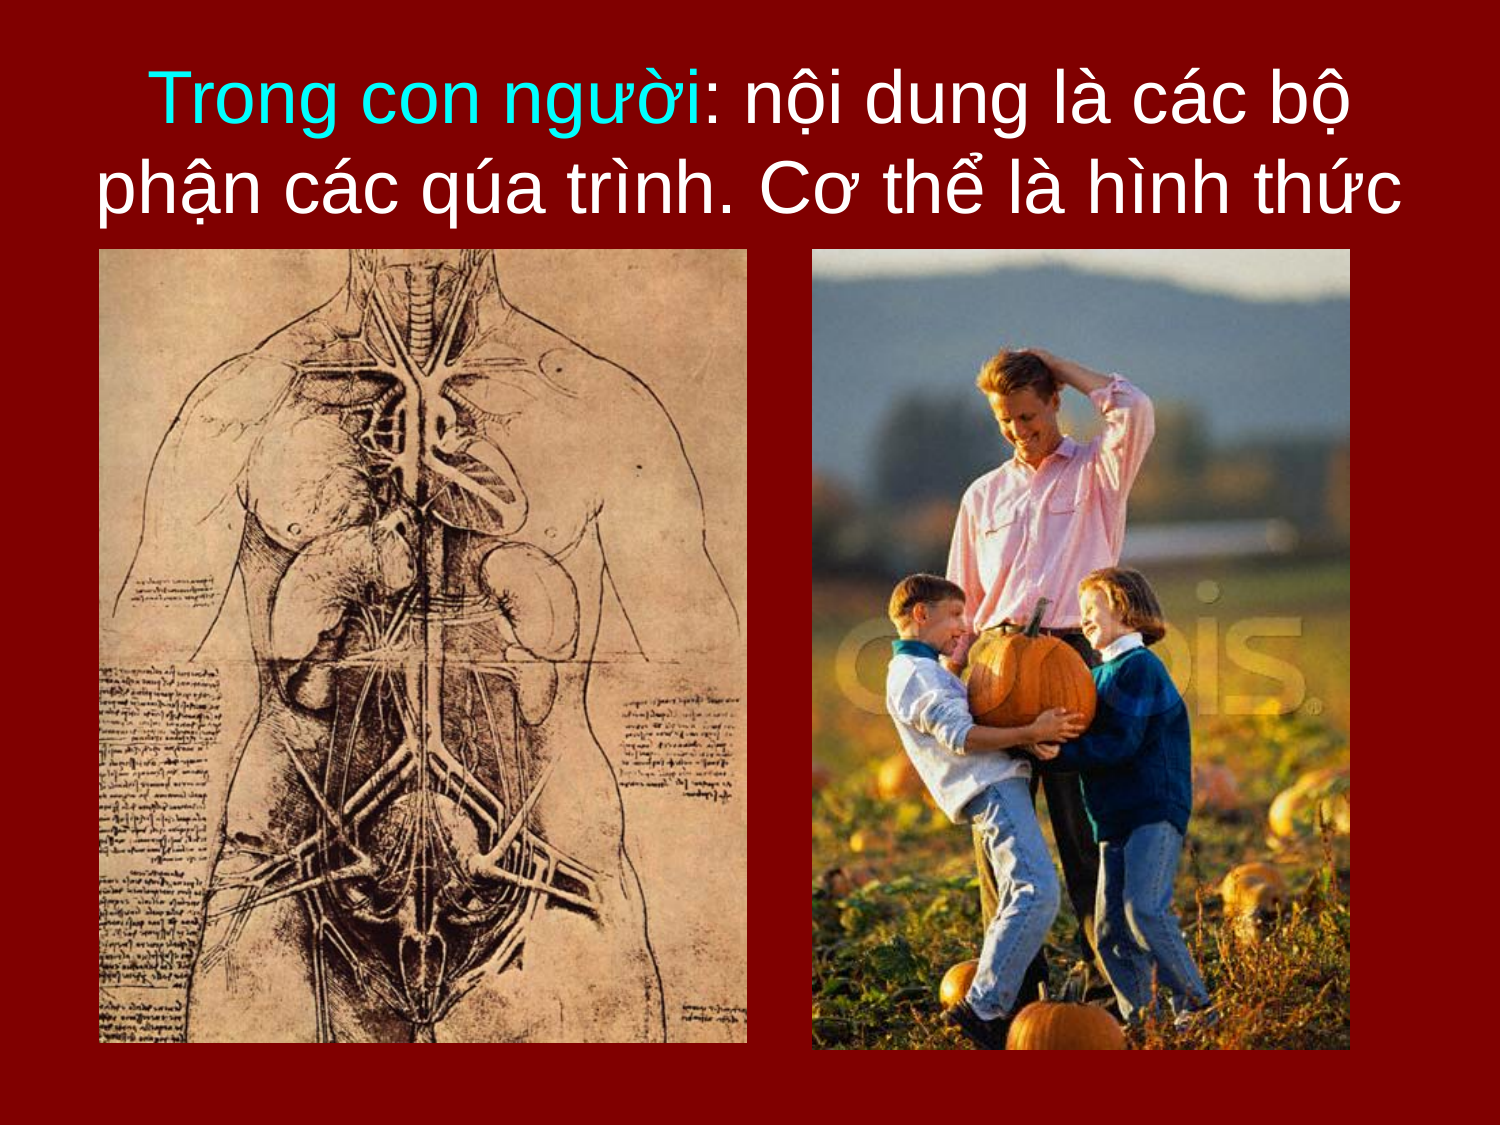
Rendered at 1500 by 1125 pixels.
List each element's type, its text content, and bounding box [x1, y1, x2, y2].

title Trong con người: nội dung là các bộ phận các qúa trình. Cơ thể là hình thức [75, 45, 1425, 233]
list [812, 249, 1350, 1051]
picture [99, 249, 747, 1043]
